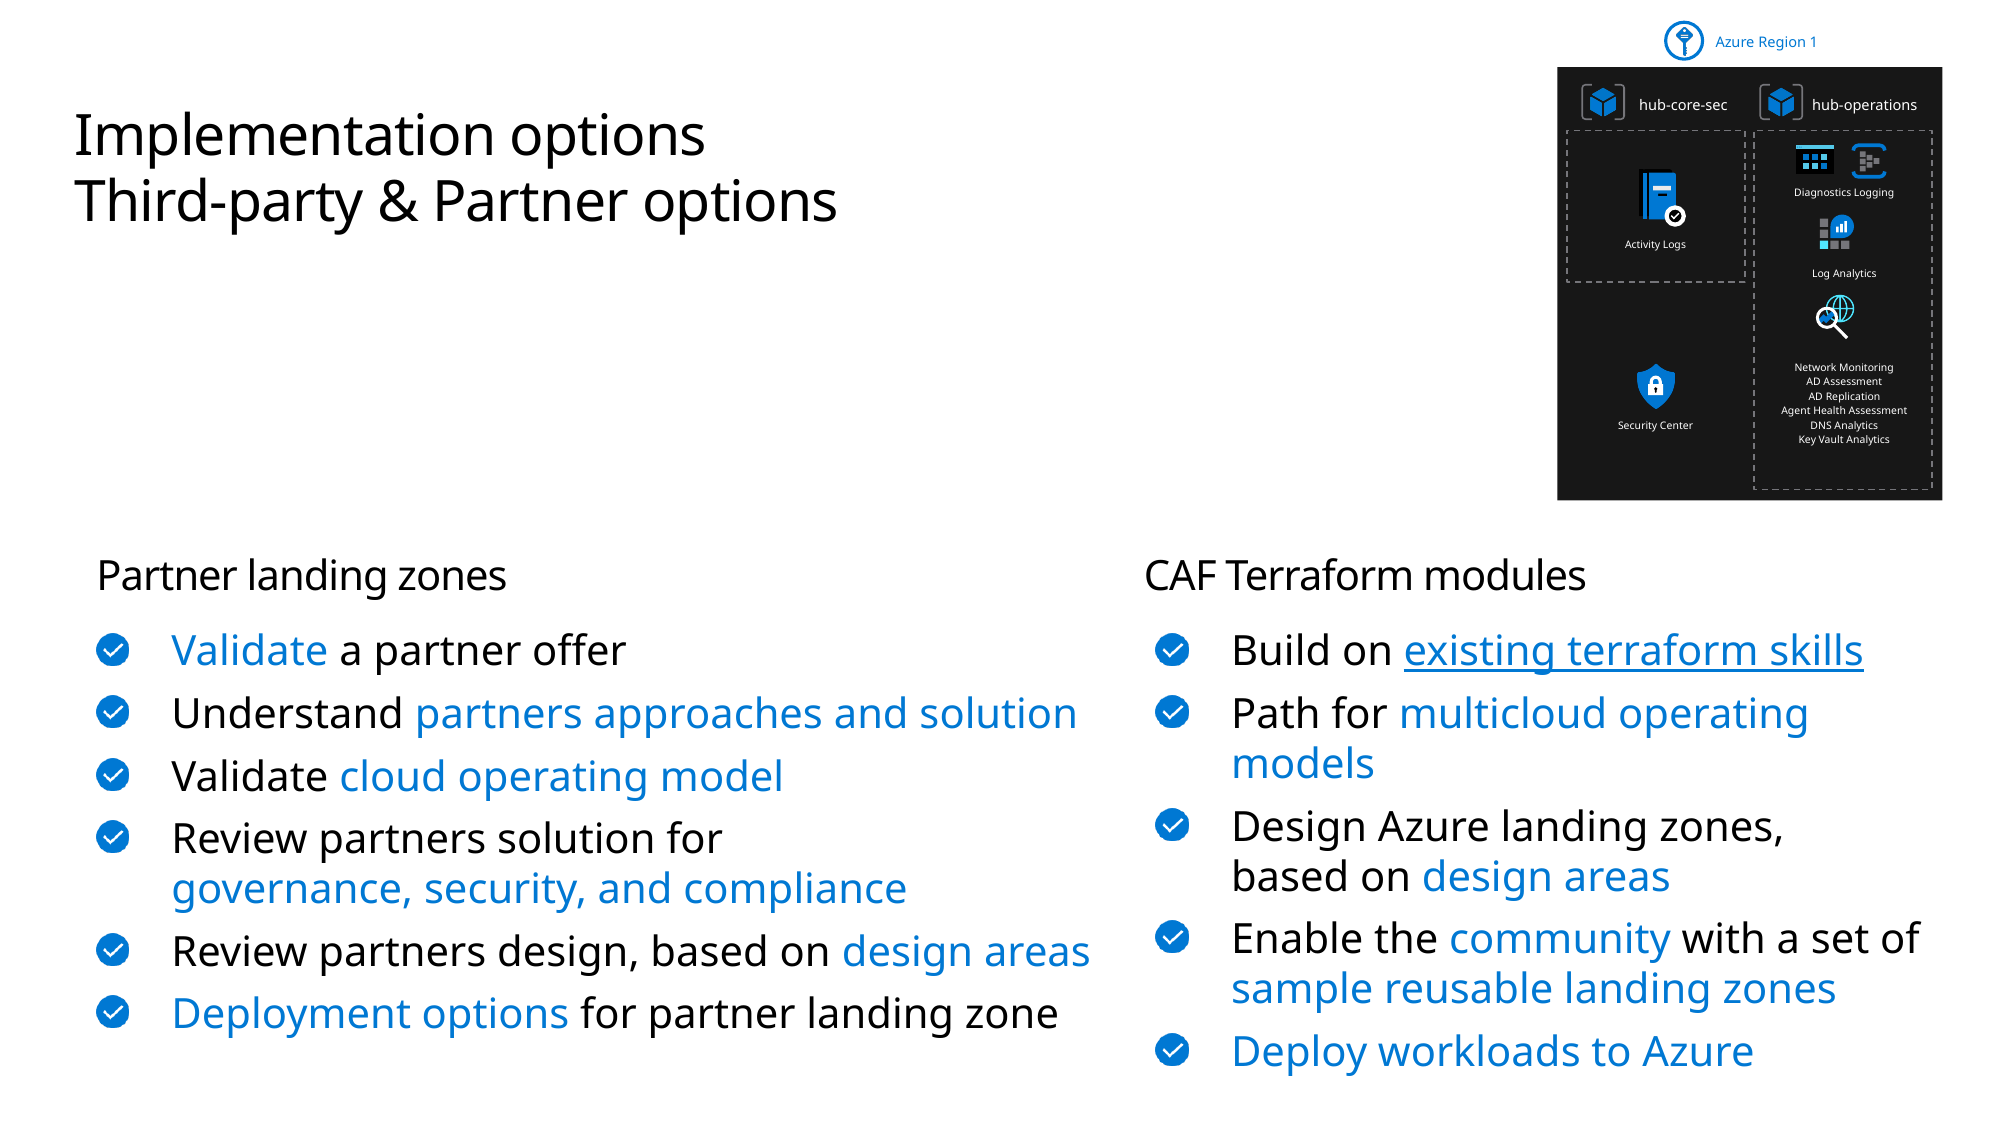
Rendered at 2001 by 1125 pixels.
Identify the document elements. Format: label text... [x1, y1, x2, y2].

picture [1155, 1038, 1189, 1066]
picture [96, 820, 129, 853]
text_box Validate a partner offer Understand partners approaches and solution Validate cloud operating model Review partners solution for governance, security, and compliance Review partners design, based on design areas Deployment options for partner landing zone [96, 624, 1458, 1038]
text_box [1557, 21, 1943, 514]
picture [96, 633, 129, 666]
picture [96, 695, 129, 728]
list CAF Terraform modules [1143, 533, 2000, 585]
list Partner landing zones [96, 533, 952, 585]
title Implementation options Third-party & Partner options [74, 101, 1557, 168]
picture [96, 933, 129, 966]
picture [96, 758, 129, 791]
text_box Build on existing terraform skills Path for multicloud operating models Design Azure landing zones, based on design areas Enable the community with a set of sample reusable landing zones Deploy workloads to Azure [1155, 624, 1924, 1075]
picture [96, 995, 129, 1028]
